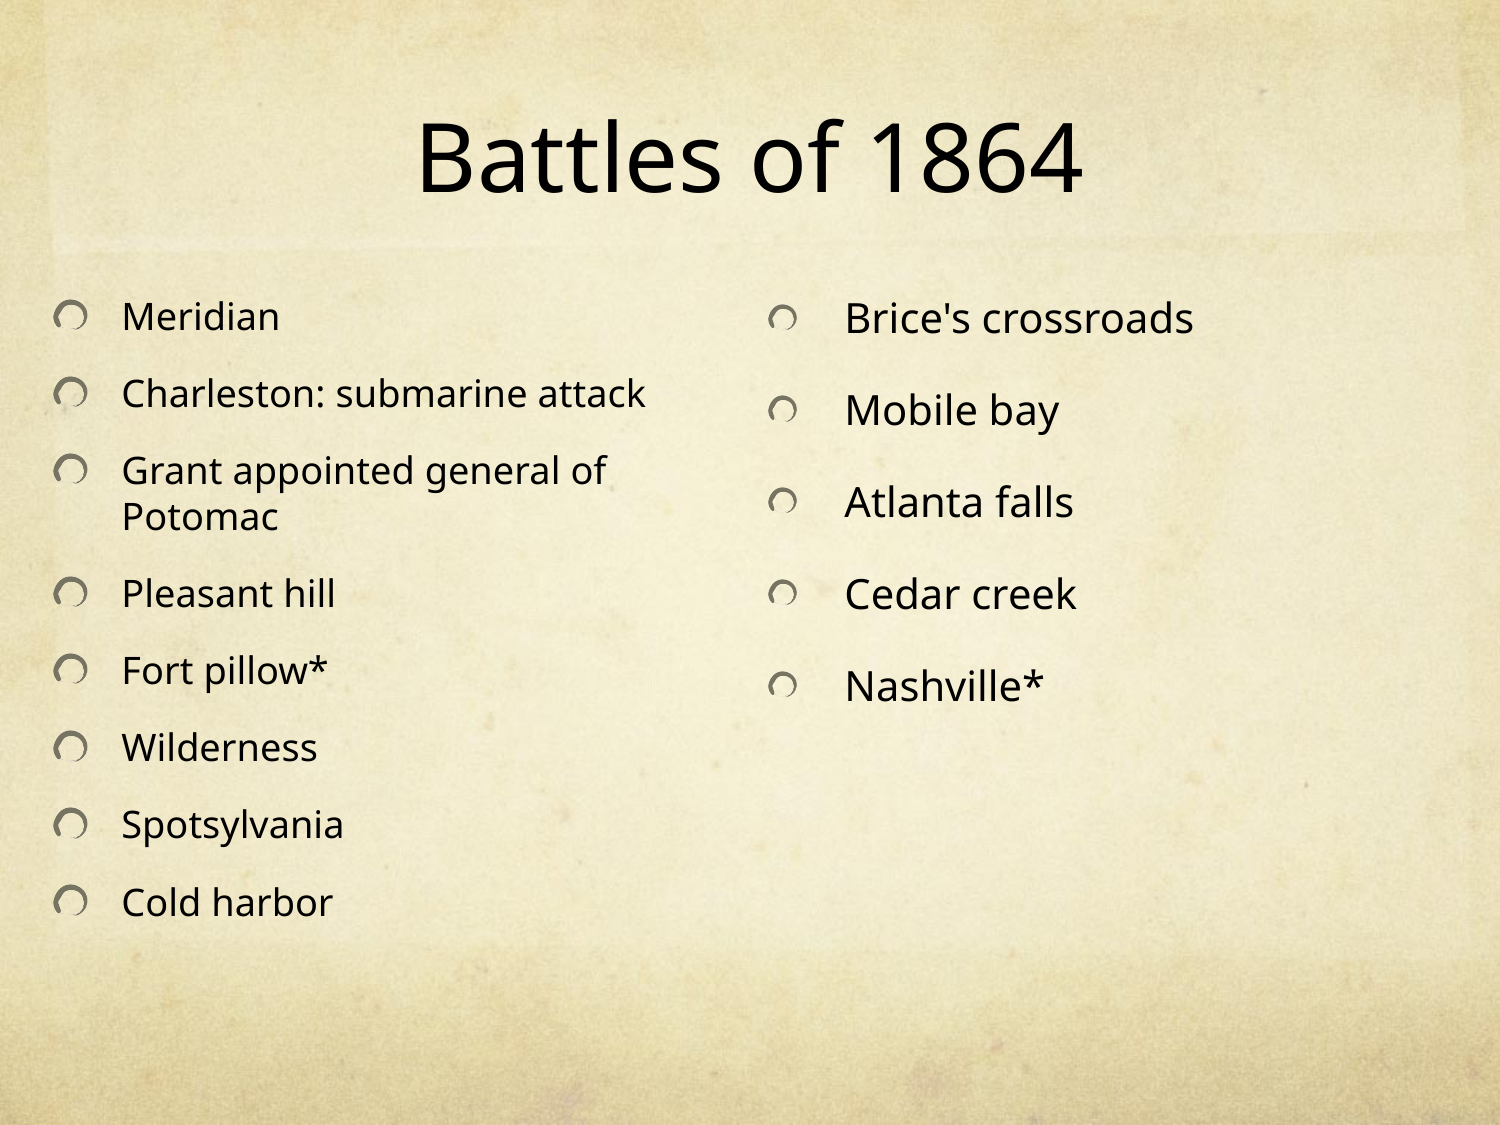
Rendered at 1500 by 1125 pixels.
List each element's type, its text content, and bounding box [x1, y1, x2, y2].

title Battles of 1864 [150, 82, 1350, 225]
list Meridian Charleston: submarine attack Grant appointed general of Potomac Pleasant hill Fort pillow* Wilderness Spotsylvania Cold harbor [38, 284, 753, 936]
text_box Brice's crossroads Mobile bay Atlanta falls Cedar creek Nashville* [753, 284, 1469, 936]
picture [0, 0, 1500, 1125]
